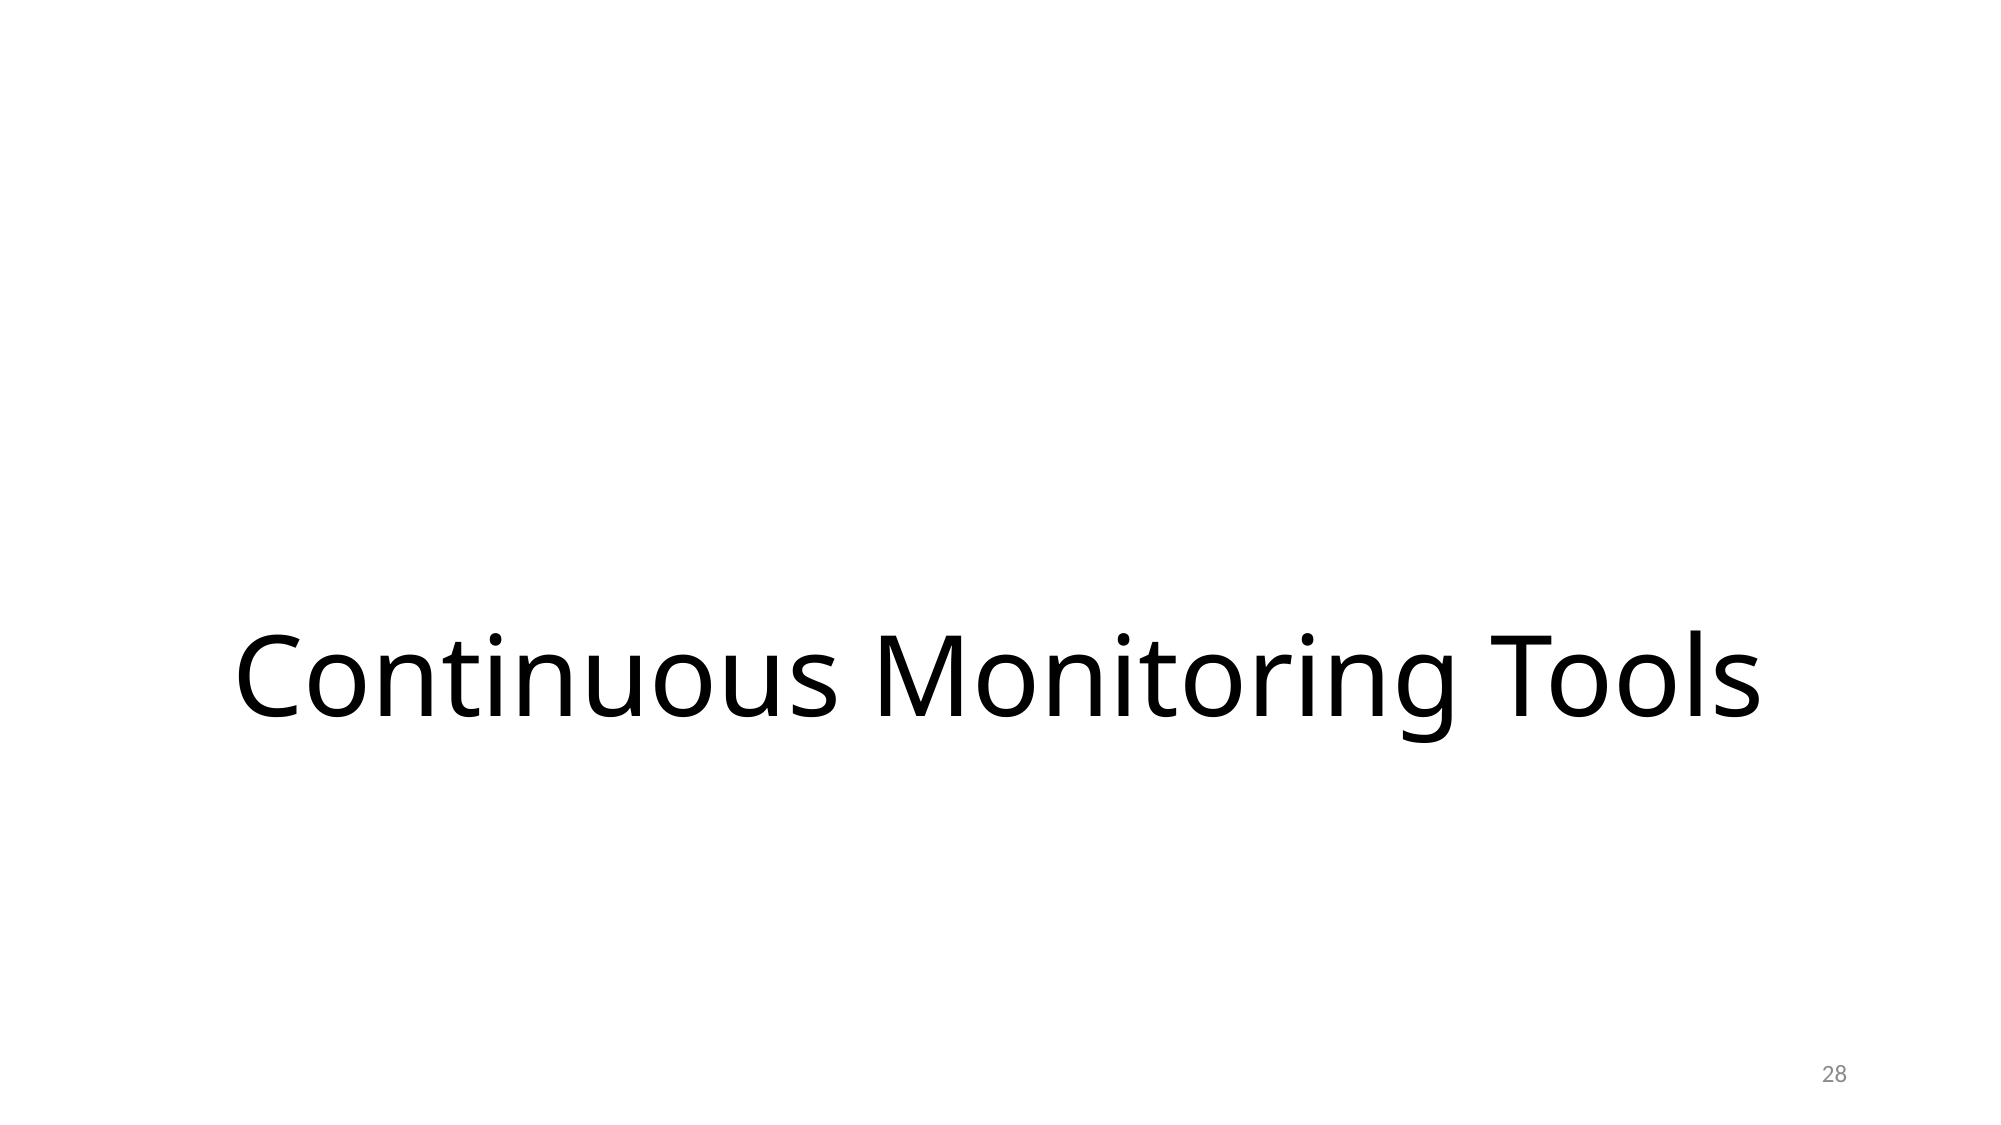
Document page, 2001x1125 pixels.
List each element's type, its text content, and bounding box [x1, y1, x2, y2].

slide_number 28 [1412, 1042, 1863, 1103]
title Continuous Monitoring Tools [136, 280, 1862, 749]
